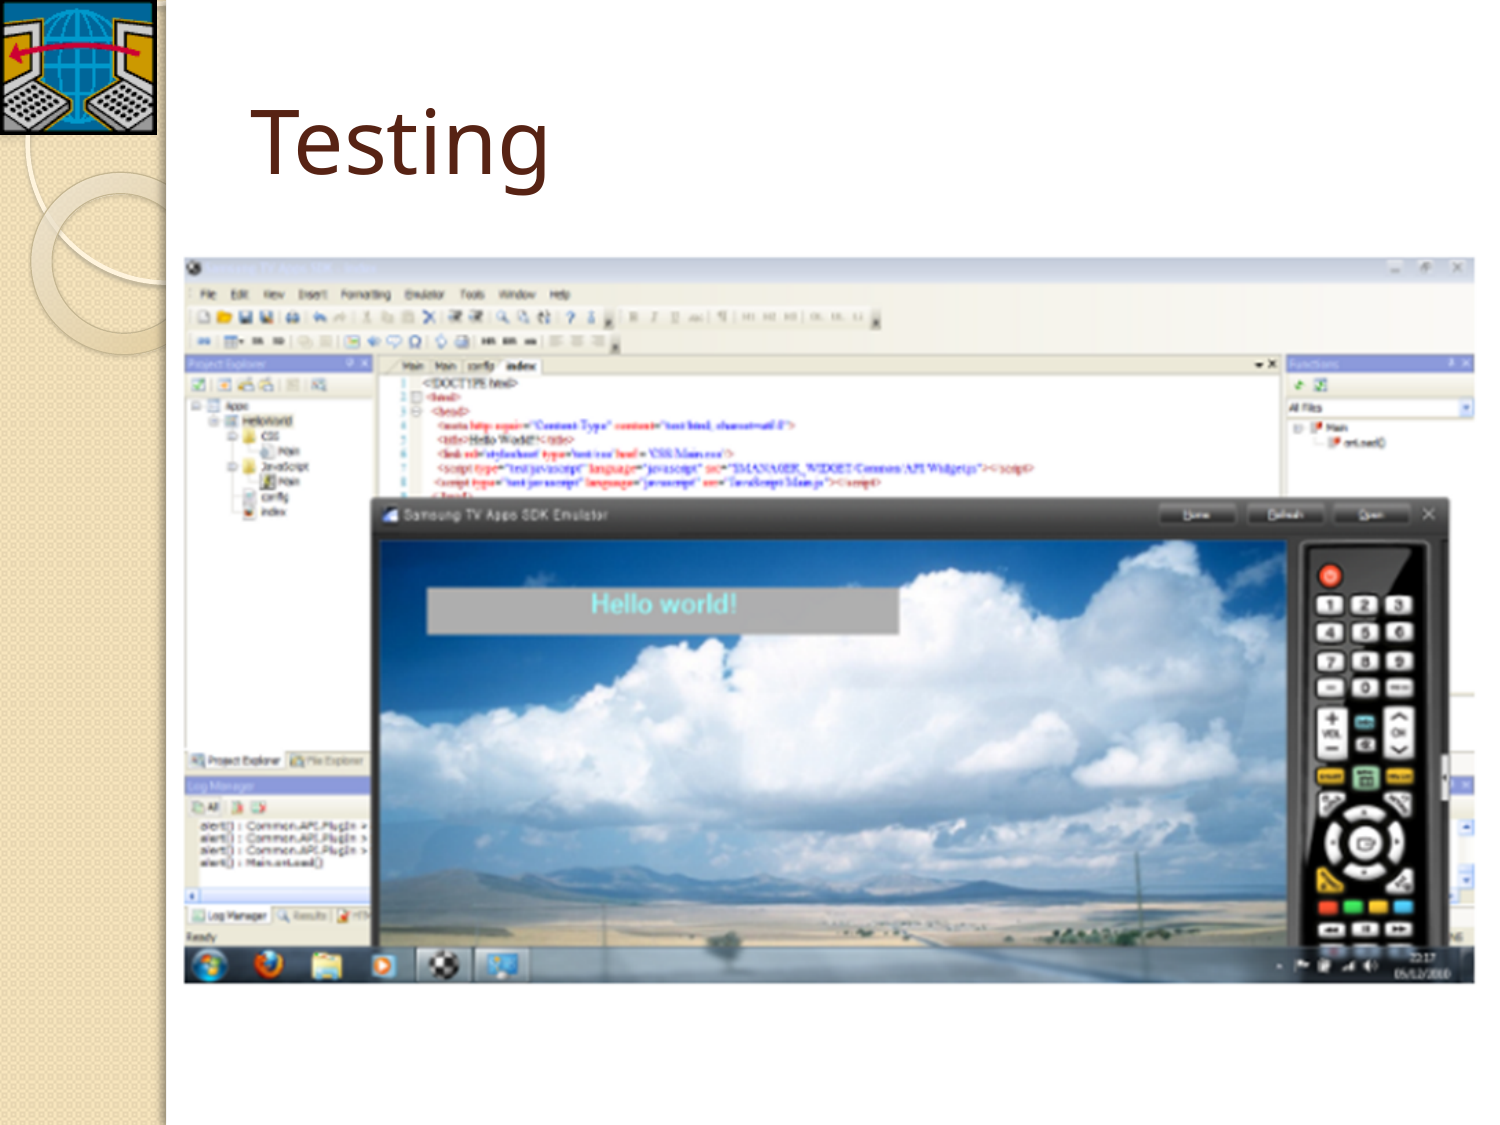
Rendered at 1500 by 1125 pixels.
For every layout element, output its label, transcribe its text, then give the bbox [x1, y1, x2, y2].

picture [0, 0, 157, 135]
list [178, 249, 1479, 988]
title Testing [235, 45, 1466, 233]
